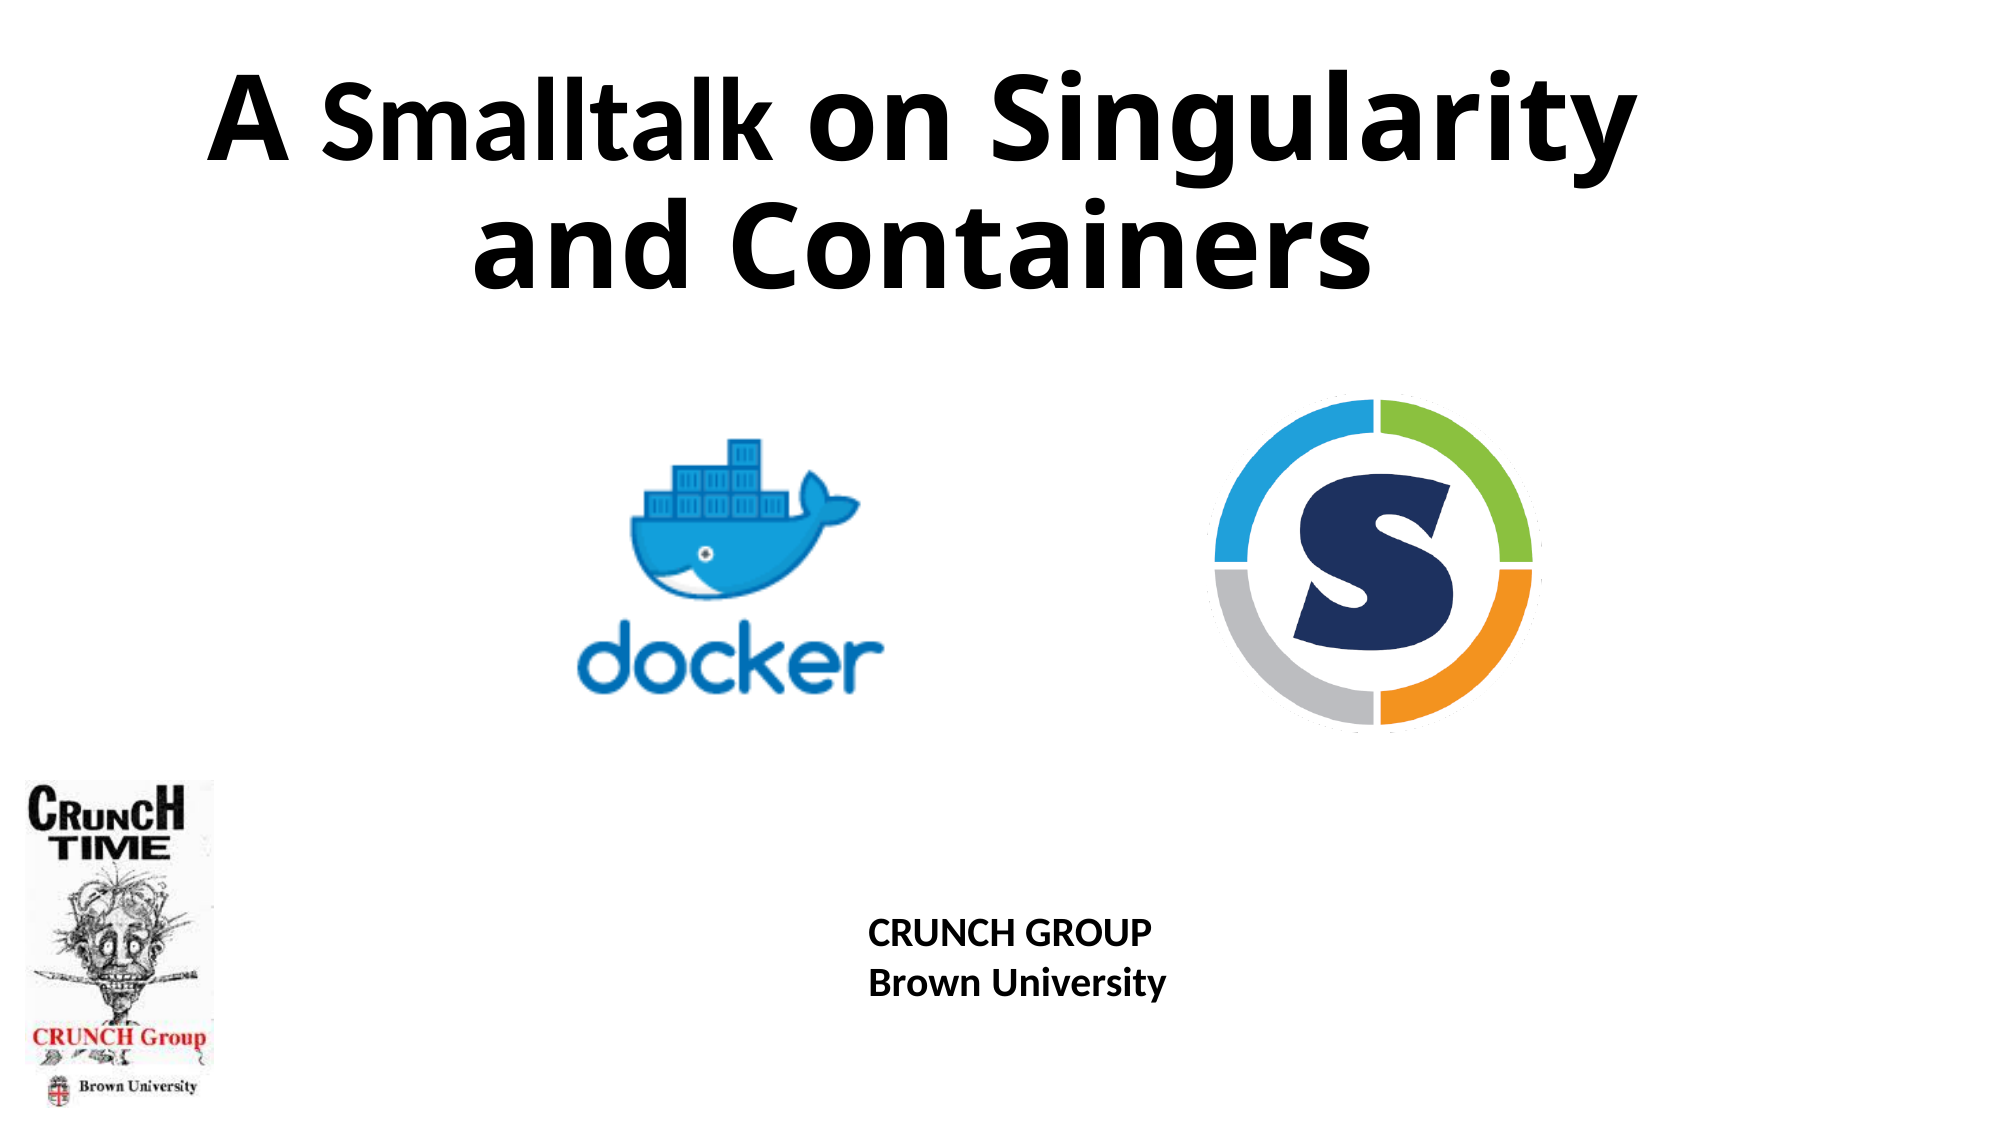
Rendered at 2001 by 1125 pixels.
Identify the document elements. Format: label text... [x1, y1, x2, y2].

title A Smalltalk on Singularity and Containers [82, 50, 1764, 322]
picture [1205, 392, 1542, 733]
picture [400, 416, 1063, 728]
picture [25, 780, 214, 1108]
text_box CRUNCH GROUP Brown University [853, 897, 1183, 1012]
